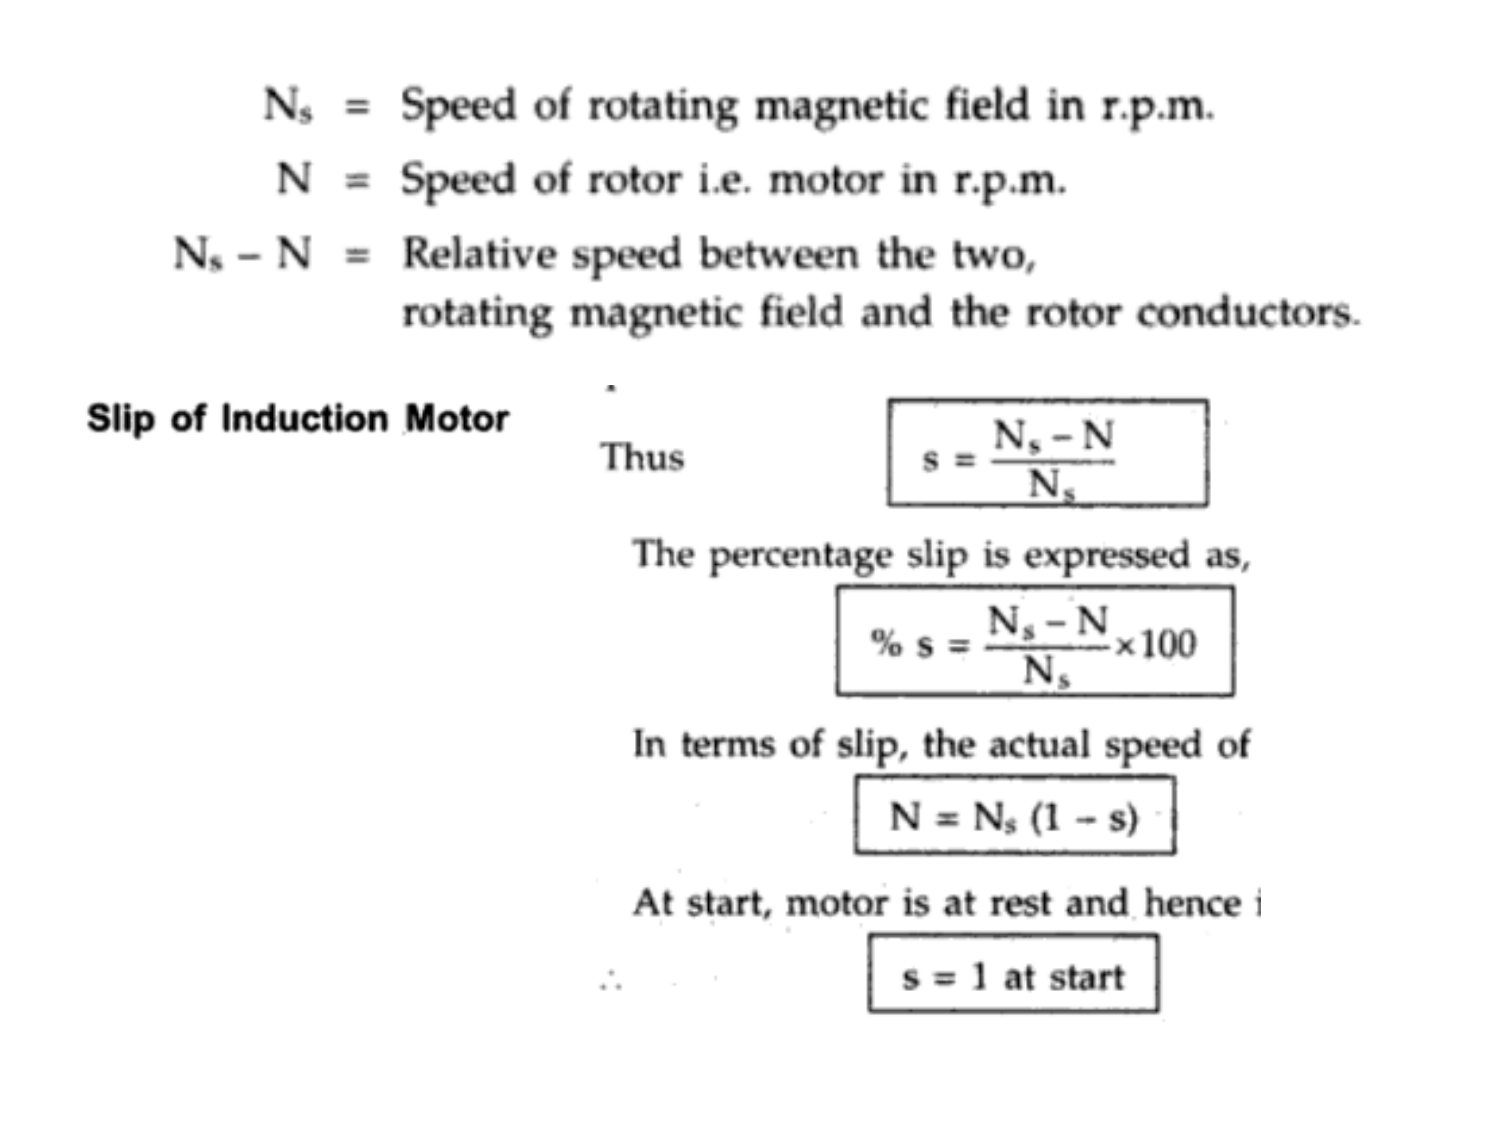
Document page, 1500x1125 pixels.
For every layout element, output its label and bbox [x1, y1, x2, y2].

picture [596, 385, 1262, 1022]
picture [123, 66, 1377, 350]
picture [76, 385, 519, 445]
